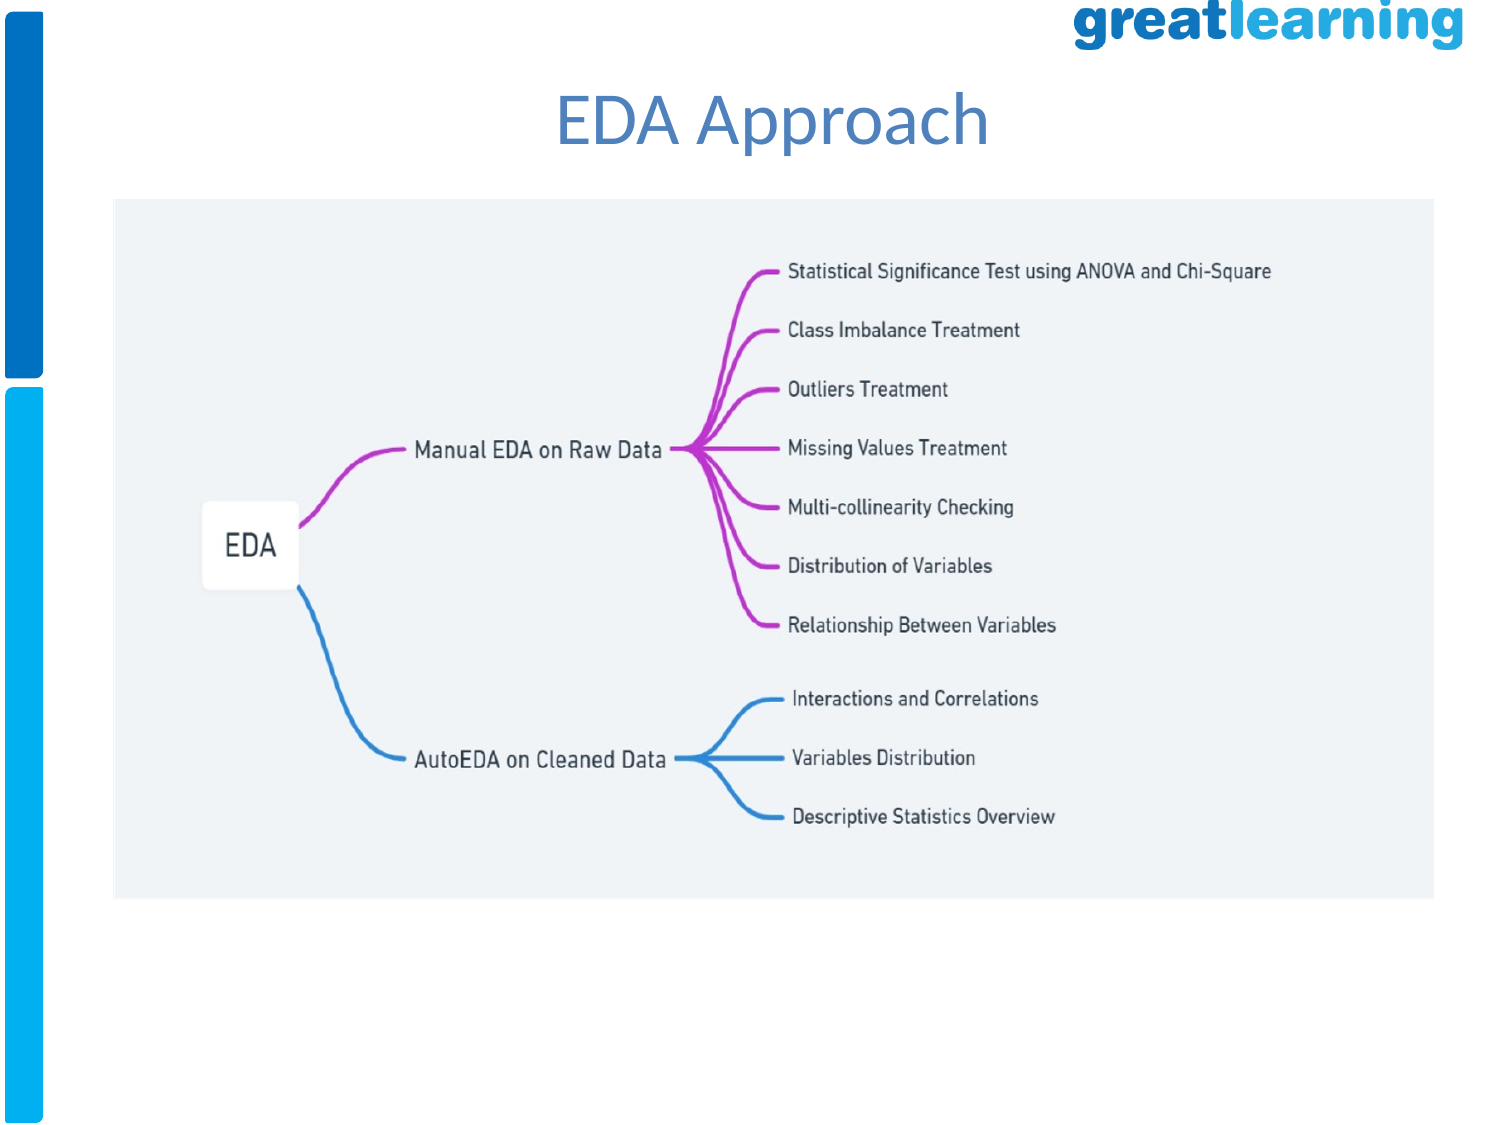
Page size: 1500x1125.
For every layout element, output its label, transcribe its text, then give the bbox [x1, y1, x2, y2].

text_box EDA Approach [410, 62, 1136, 168]
picture [112, 199, 1434, 901]
picture [1074, 0, 1463, 50]
